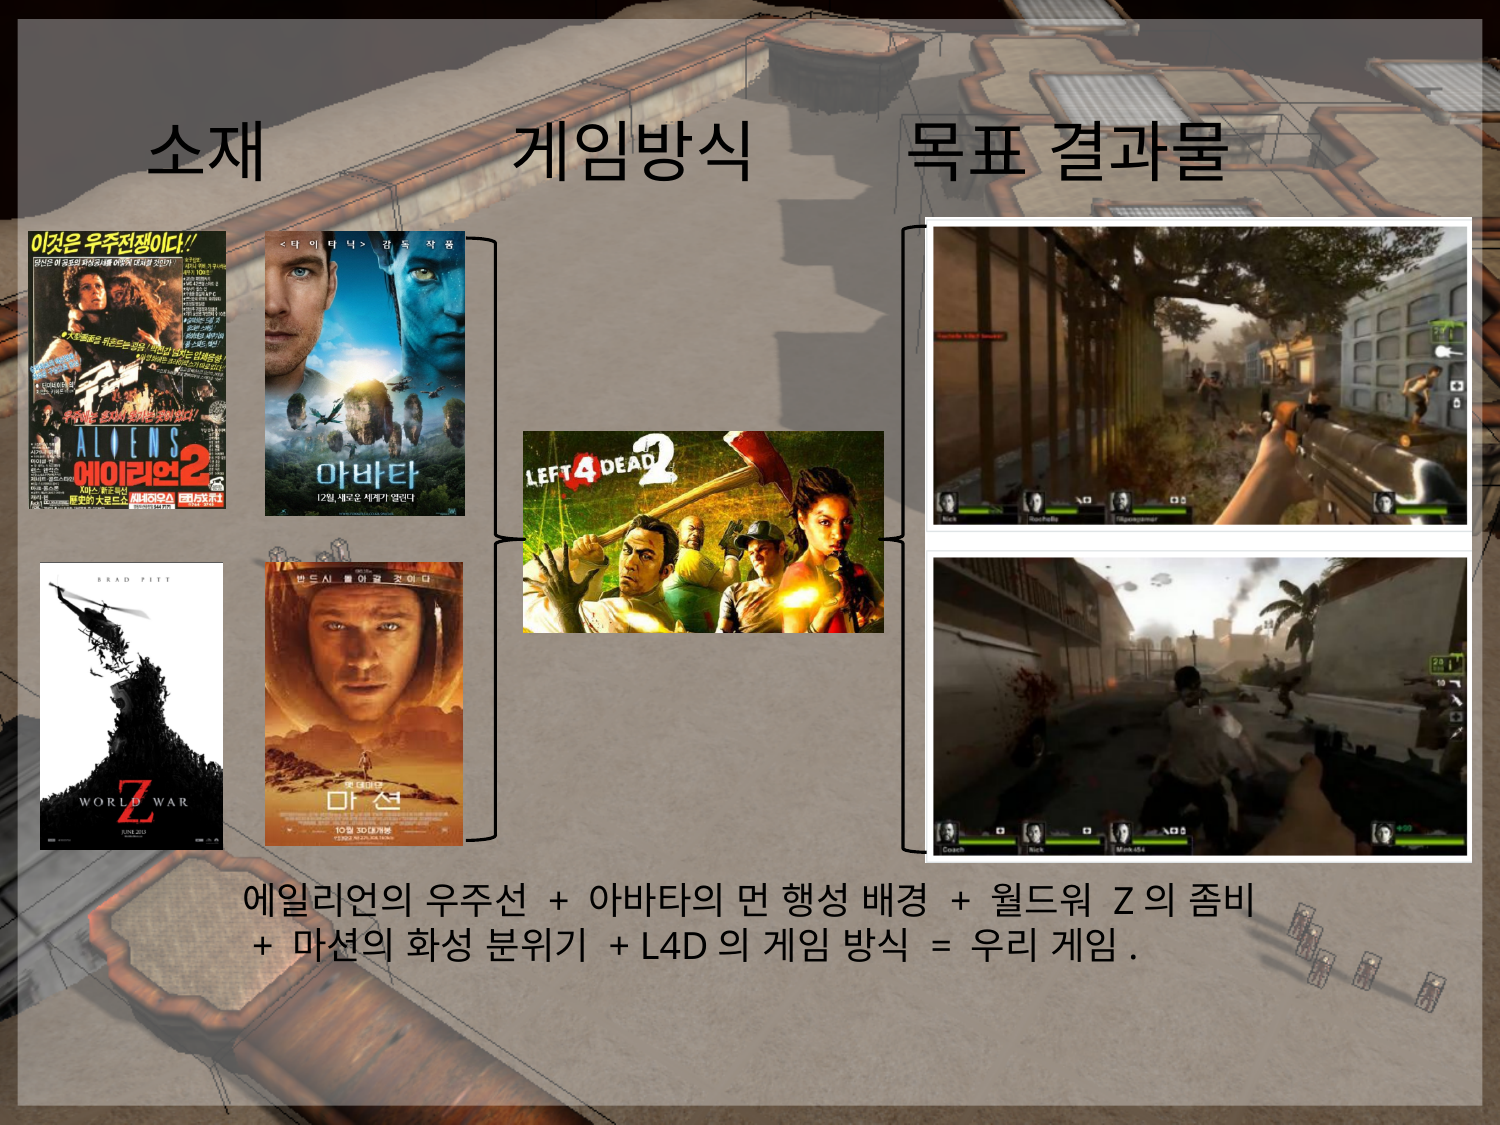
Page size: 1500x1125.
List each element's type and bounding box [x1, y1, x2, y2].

picture [522, 431, 885, 633]
picture [924, 217, 1472, 864]
picture [40, 562, 223, 850]
text_box [0, 0, 1500, 1125]
picture [28, 231, 226, 509]
picture [264, 231, 465, 516]
picture [264, 562, 463, 847]
